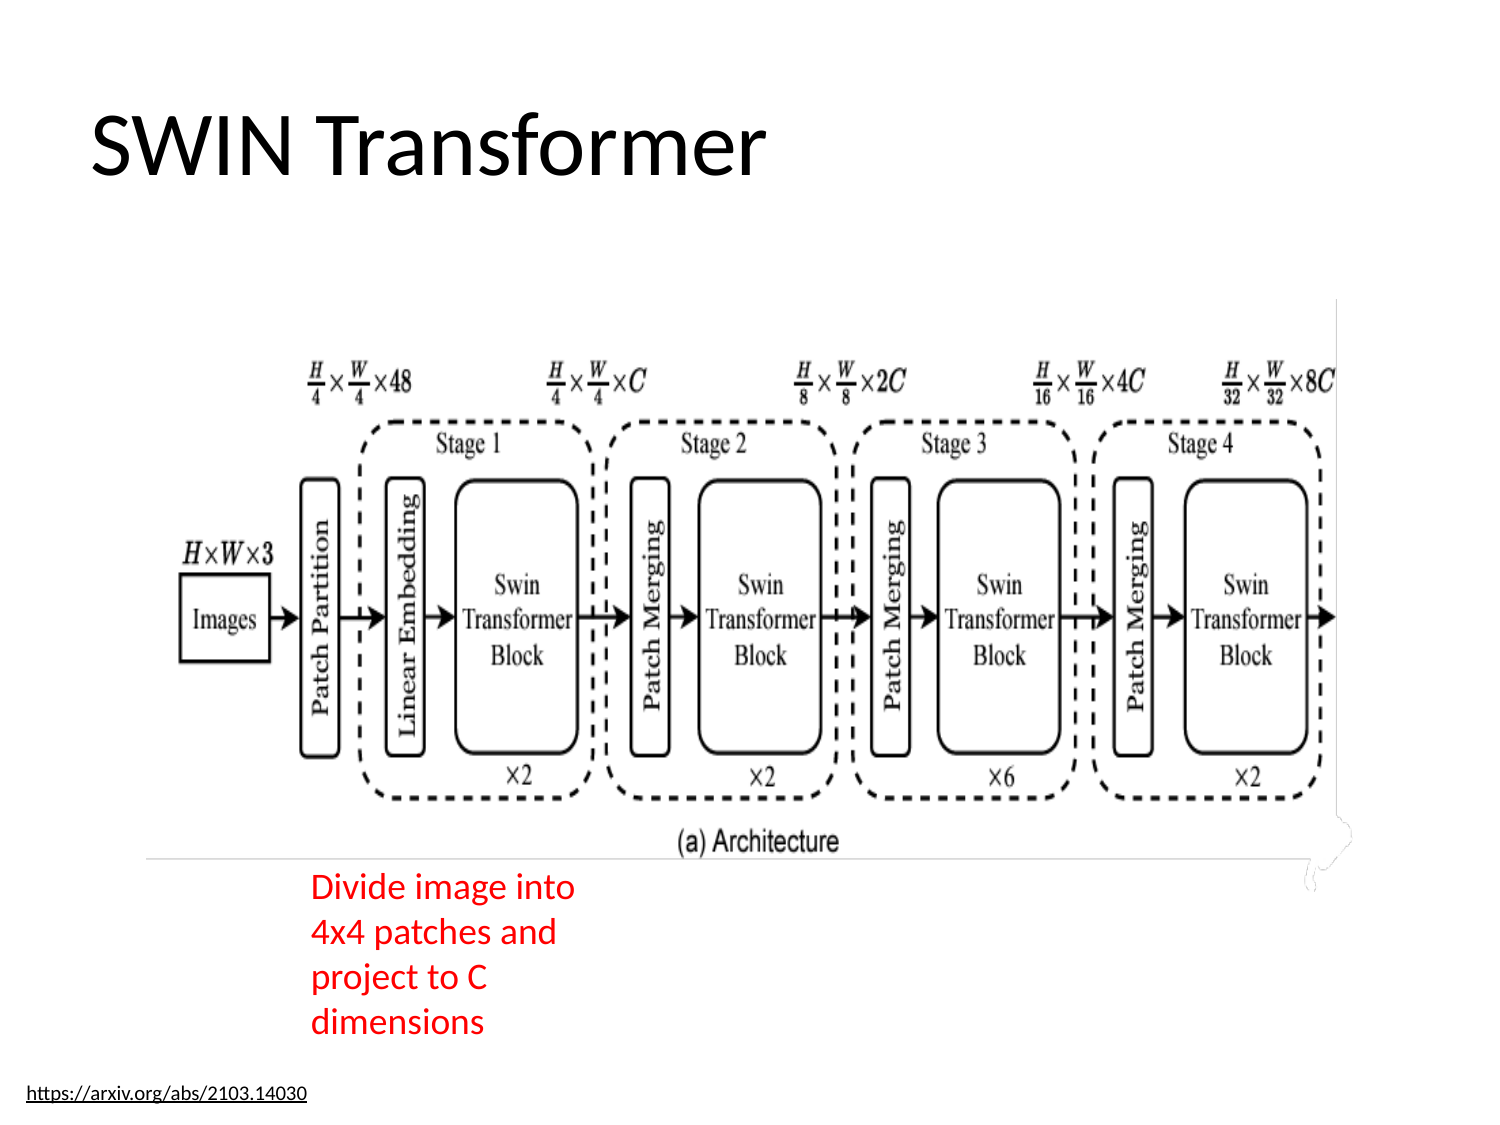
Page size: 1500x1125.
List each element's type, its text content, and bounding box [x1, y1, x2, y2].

text_box Divide image into 4x4 patches and project to C dimensions [296, 899, 594, 1050]
title SWIN Transformer [75, 45, 1425, 233]
text_box https://arxiv.org/abs/2103.14030 [11, 1071, 762, 1112]
picture [145, 299, 1355, 892]
